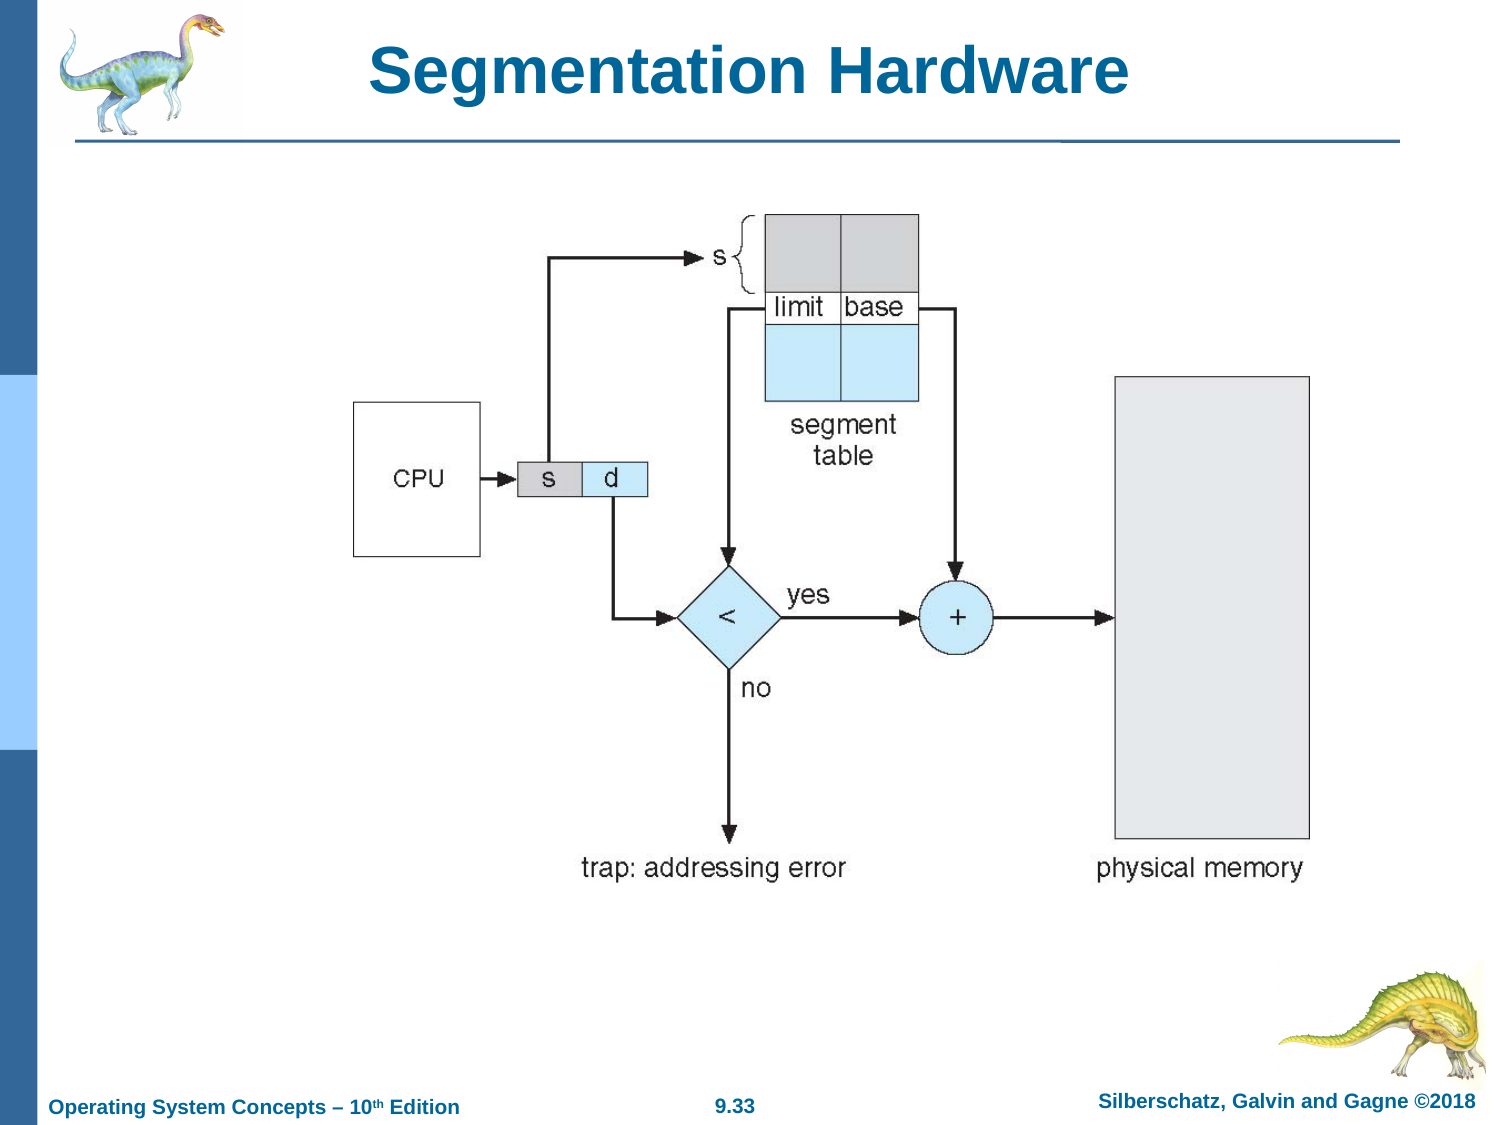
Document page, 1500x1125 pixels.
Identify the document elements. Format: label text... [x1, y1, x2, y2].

picture [353, 214, 1310, 886]
picture [46, 0, 243, 149]
picture [1275, 959, 1486, 1090]
title Segmentation Hardware [75, 19, 1425, 114]
